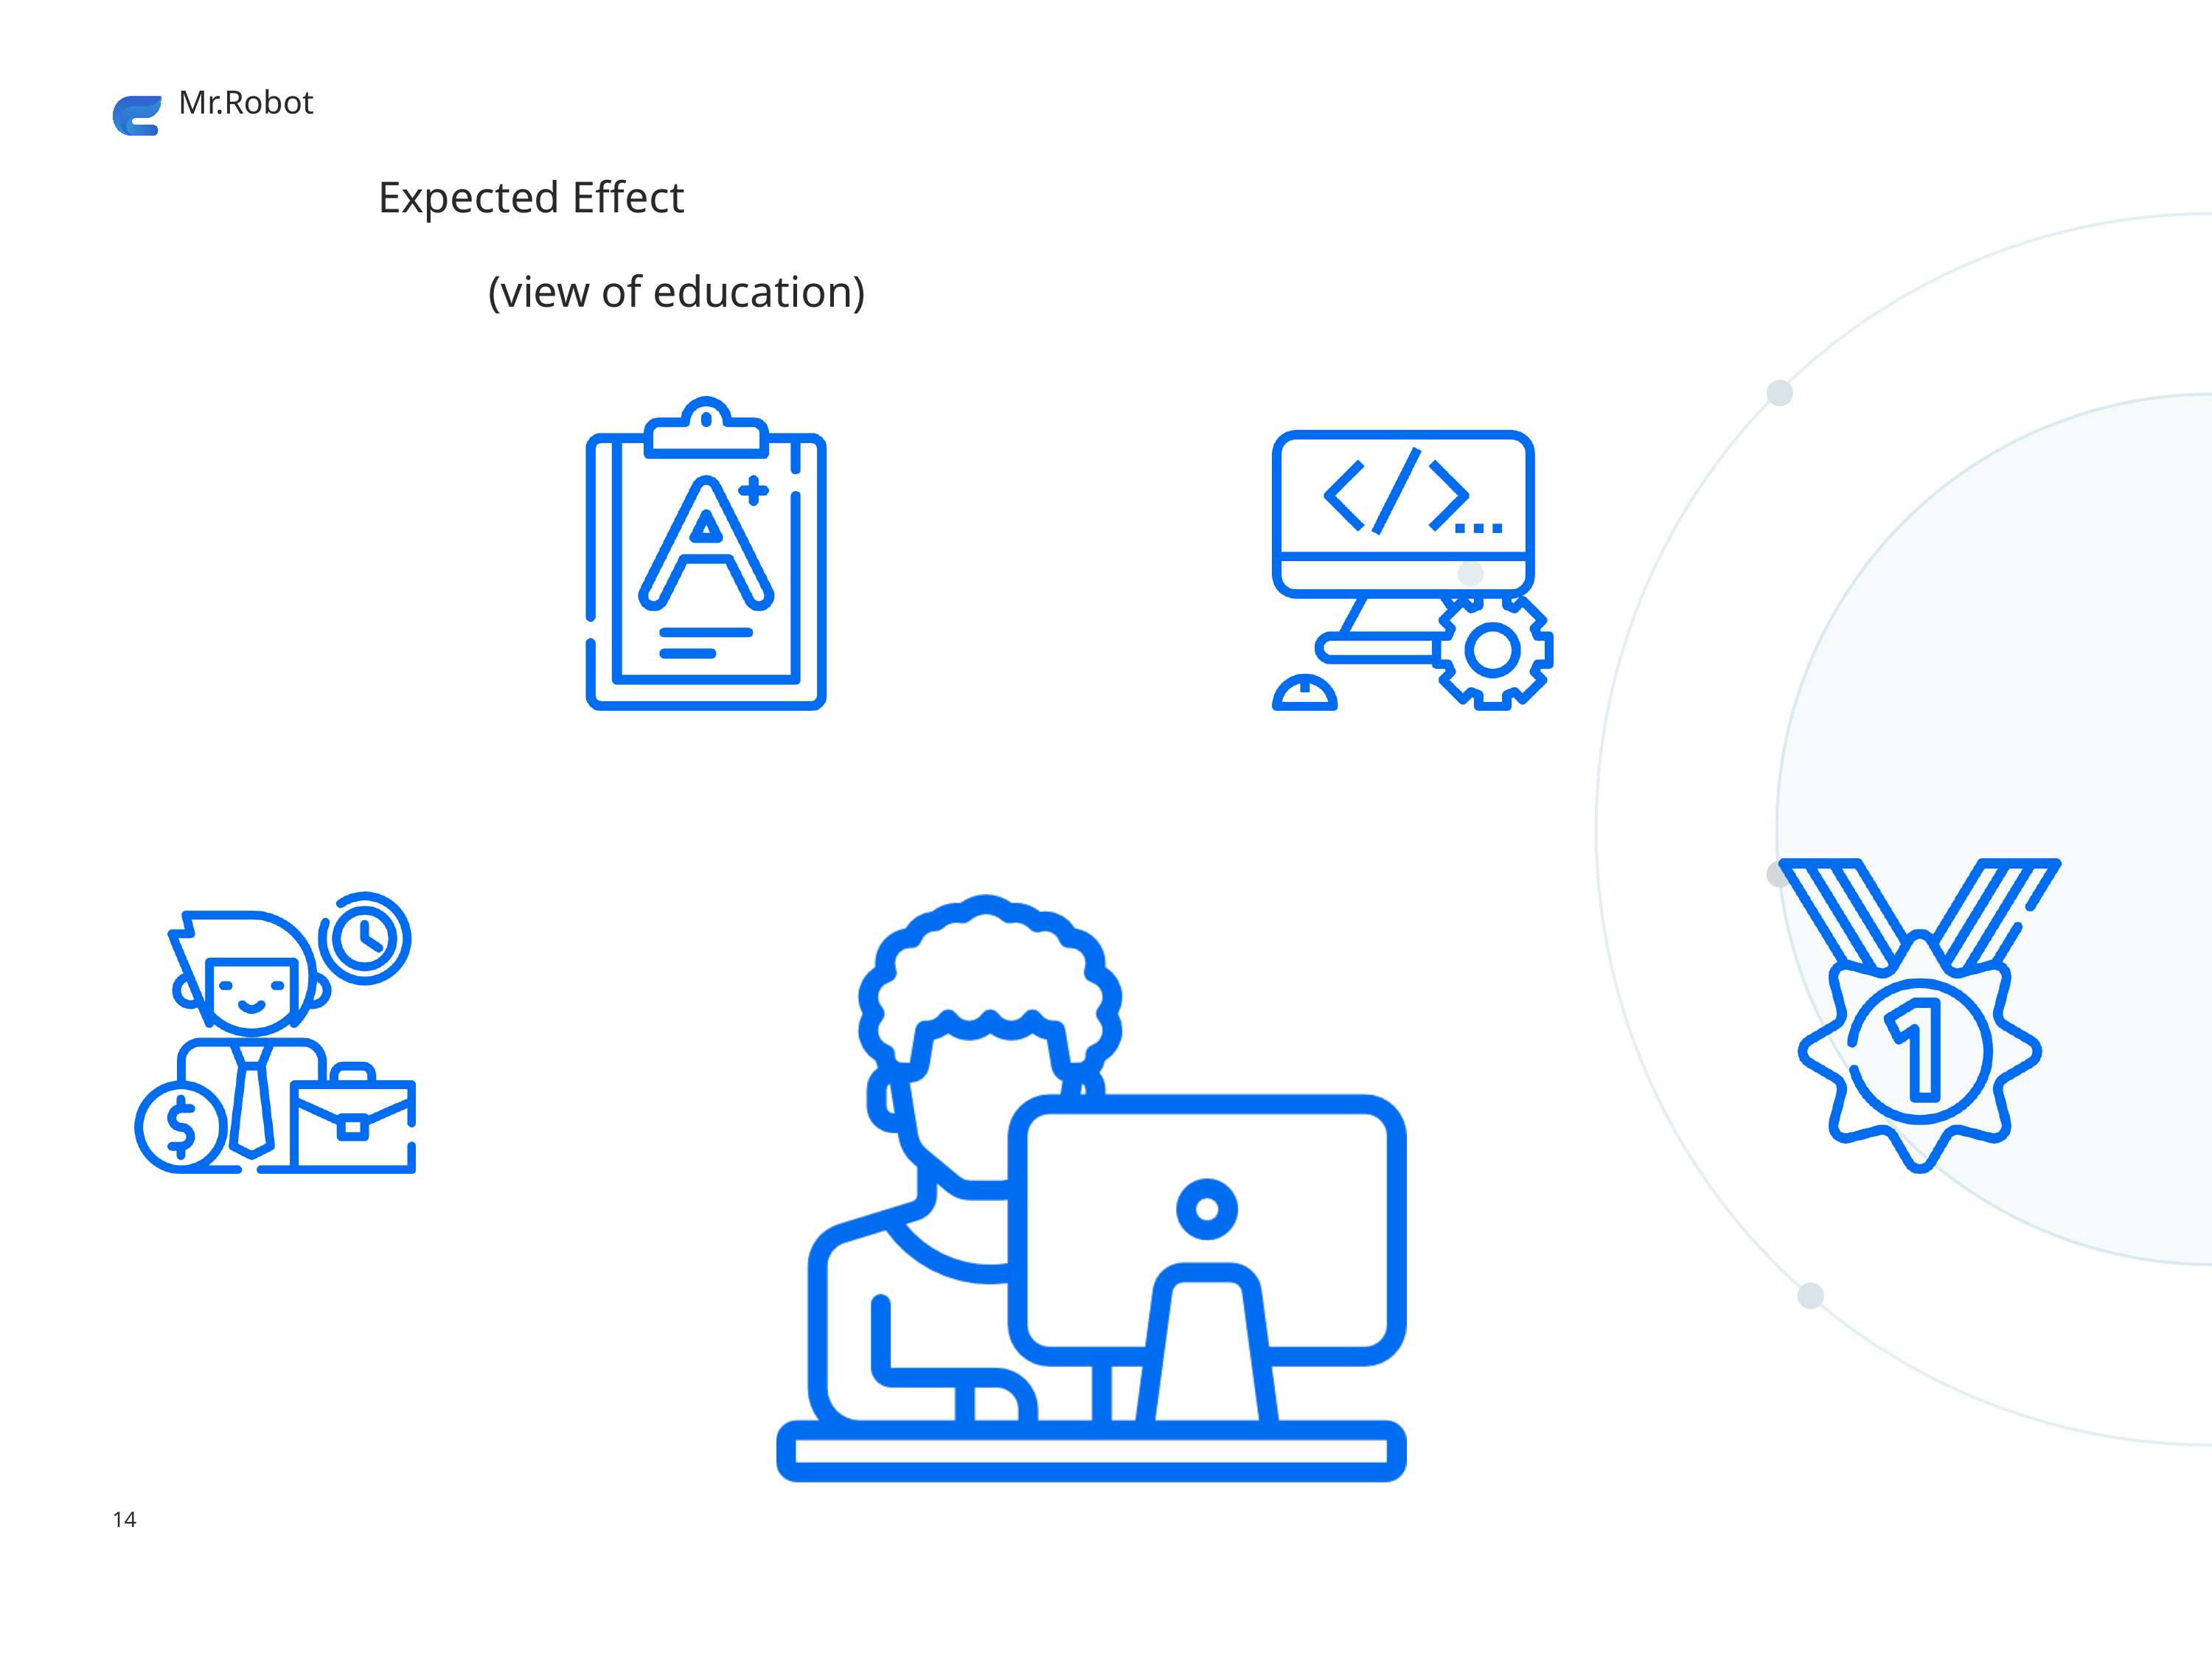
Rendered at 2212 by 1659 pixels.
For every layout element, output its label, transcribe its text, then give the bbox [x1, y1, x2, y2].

picture [549, 396, 863, 711]
text_box [1596, 213, 2212, 1445]
picture [1272, 430, 1554, 711]
picture [1762, 858, 2077, 1174]
picture [134, 891, 416, 1174]
text_box Expected Effect (view of education) [371, 164, 873, 365]
text_box [1766, 380, 1794, 407]
text_box 14 [65, 1500, 184, 1560]
text_box [1797, 1282, 1824, 1310]
picture [776, 874, 1407, 1503]
